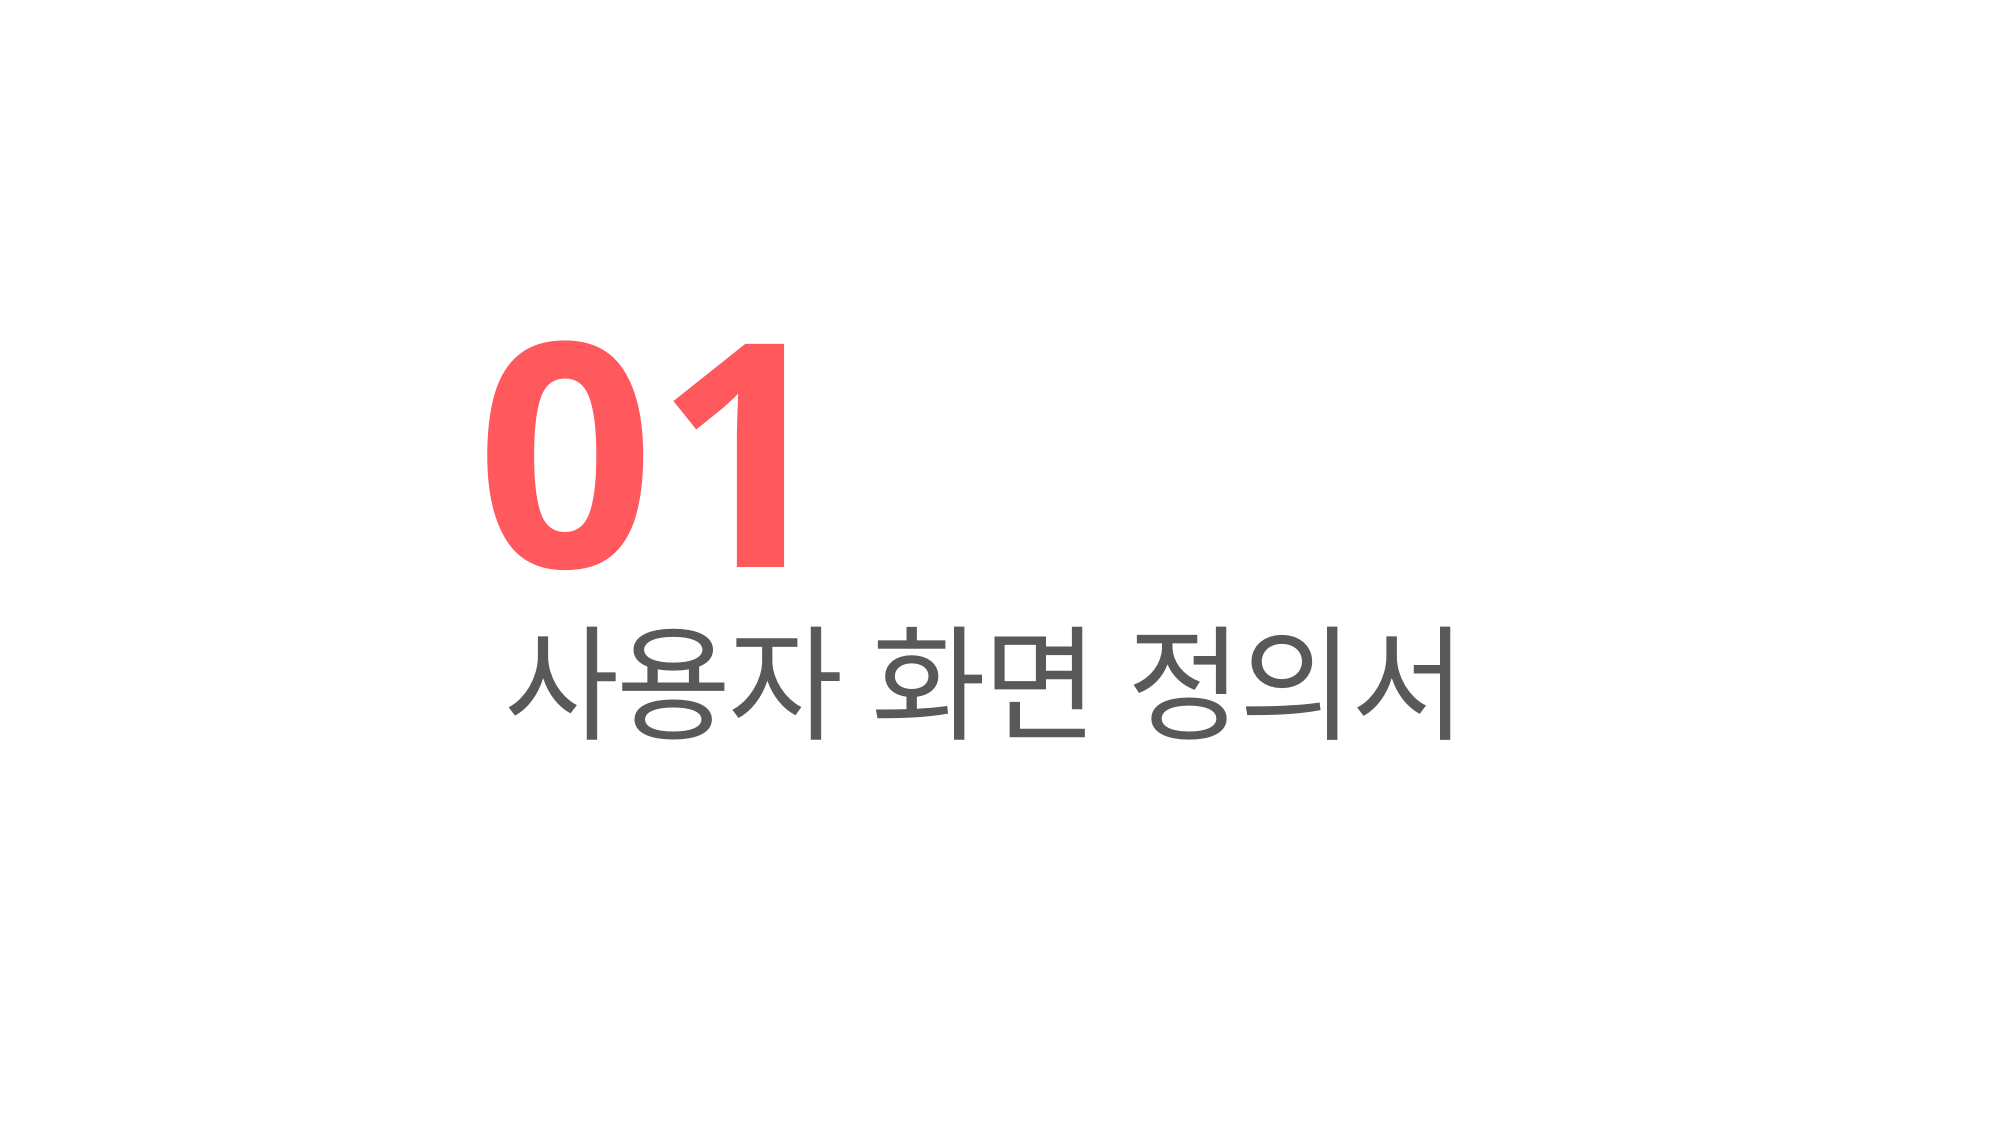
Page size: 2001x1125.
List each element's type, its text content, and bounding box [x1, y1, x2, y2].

text_box 01 [461, 247, 935, 638]
text_box 사용자 화면 정의서 [489, 598, 1590, 764]
